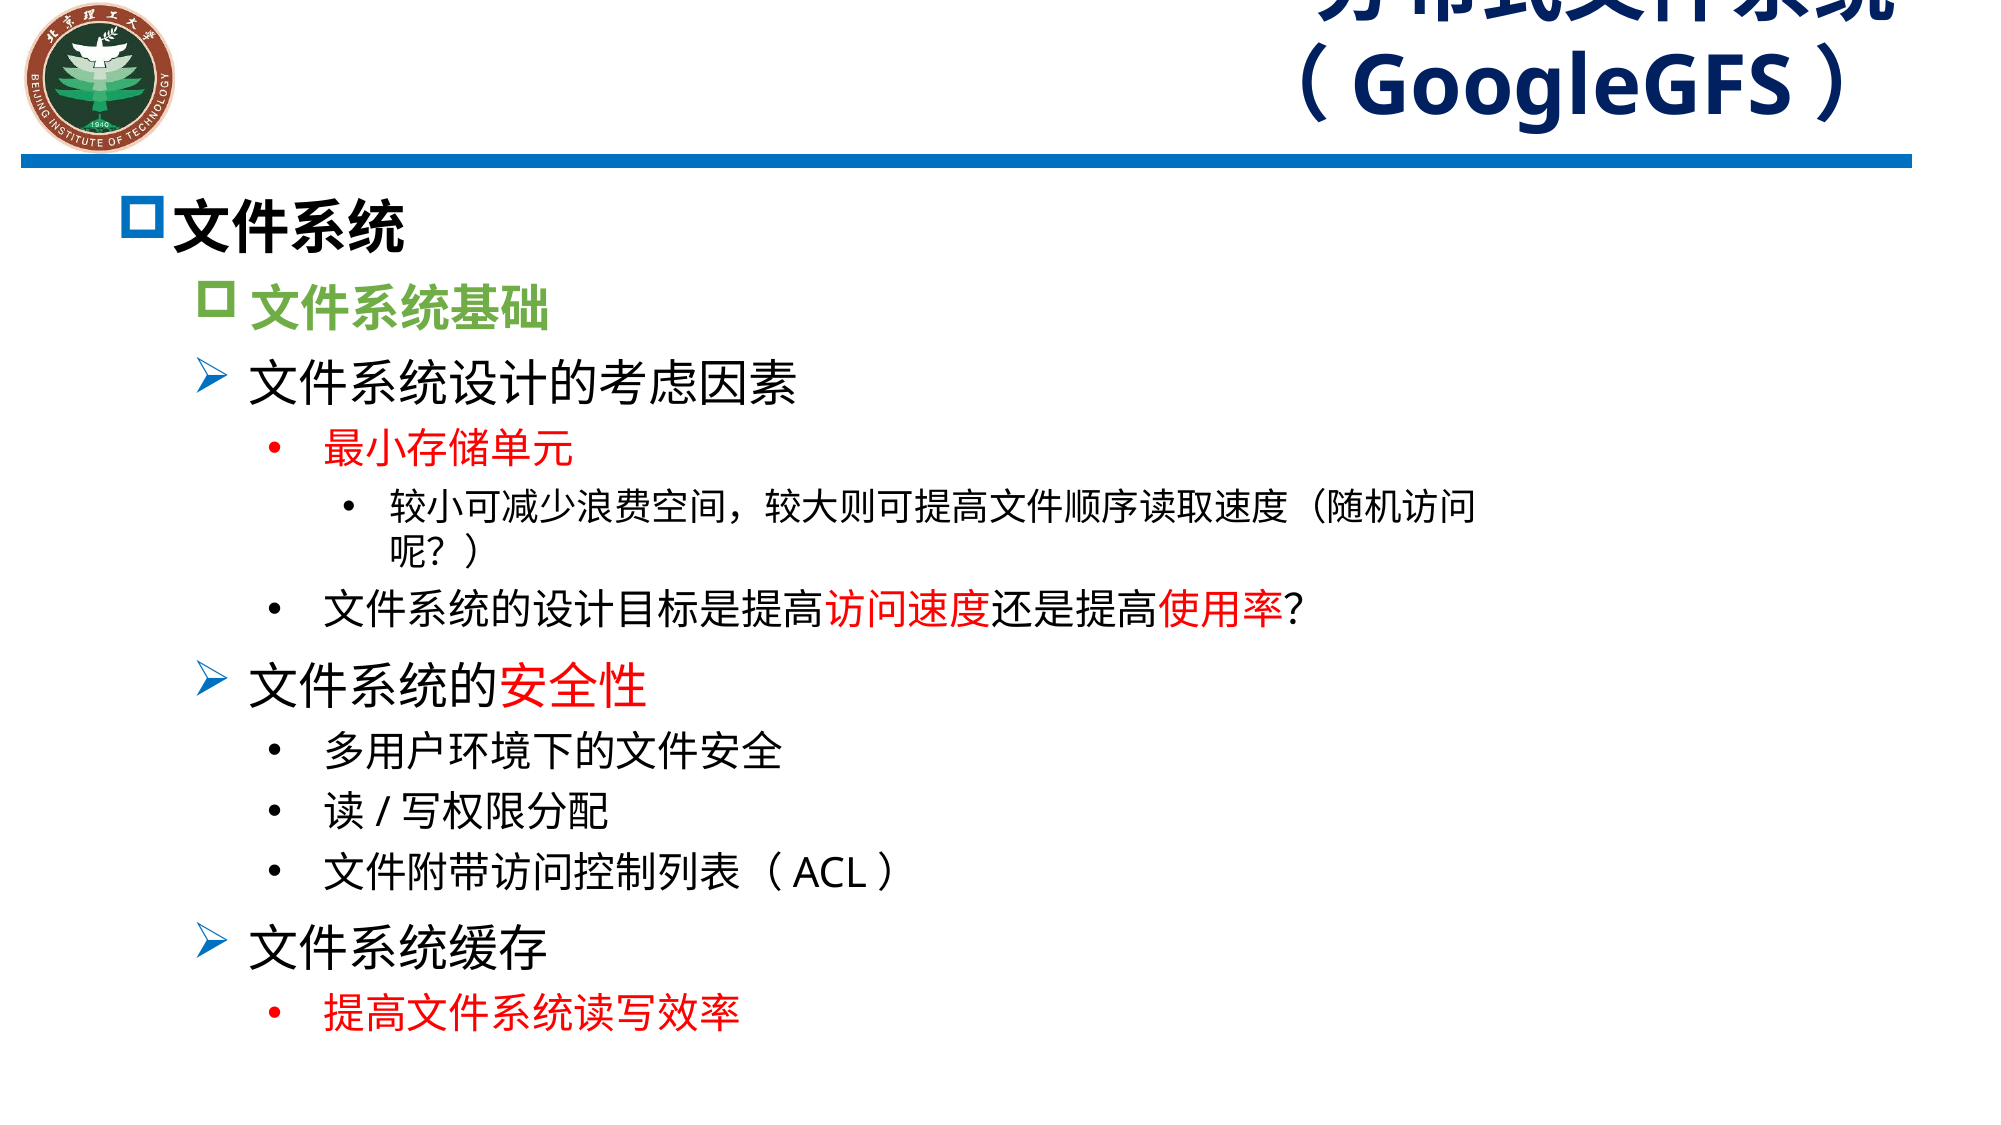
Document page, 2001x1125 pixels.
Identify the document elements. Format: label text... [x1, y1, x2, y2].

picture [21, 0, 178, 156]
text_box [21, 154, 1912, 168]
text_box 文件系统基础 [179, 268, 566, 344]
text_box 文件系统 [101, 182, 421, 268]
text_box 分布式文件系统（GoogleGFS） [664, 51, 1912, 139]
text_box 文件系统设计的考虑因素 最小存储单元 较小可减少浪费空间，较大则可提高文件顺序读取速度（随机访问呢？） 文件系统的设计目标是提高访问速度还是提高使用率？ 文件系统的安全性 多用户环境下的文件安全 读/写权限分配 文件附带访问控制列表（ACL） 文件系统缓存 提高文件系统读写效率 [177, 344, 1528, 1076]
